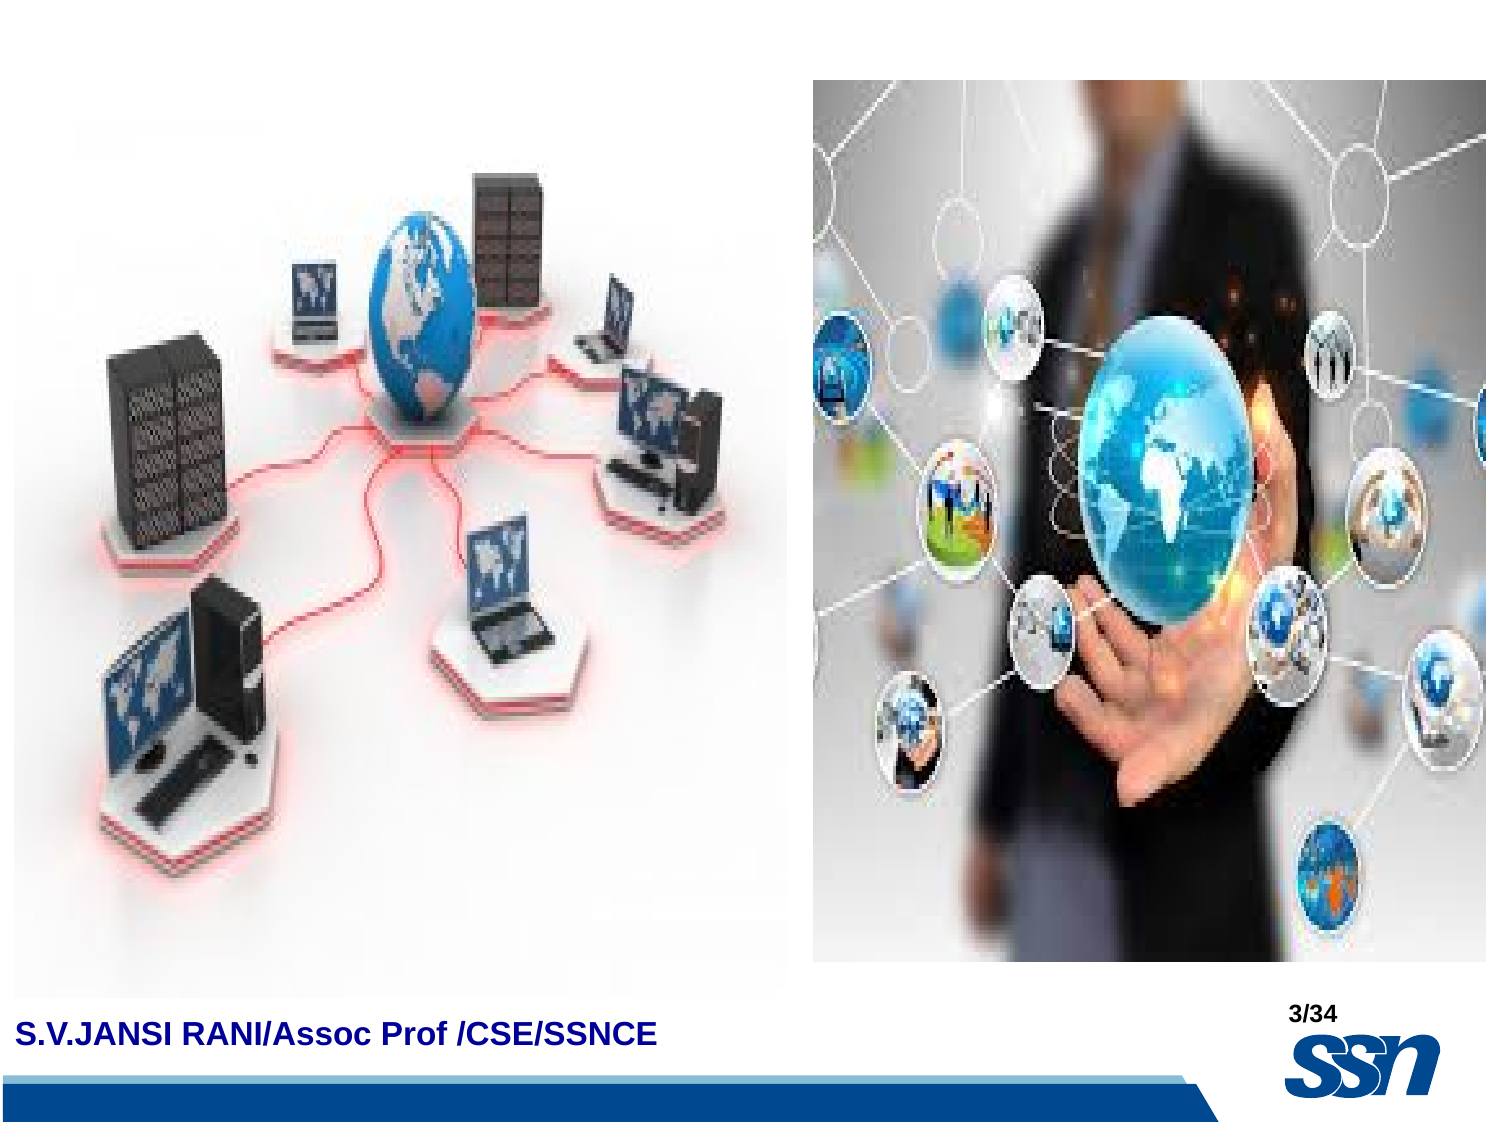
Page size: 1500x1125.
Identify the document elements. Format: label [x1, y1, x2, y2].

picture [813, 79, 1486, 962]
list [14, 44, 788, 998]
